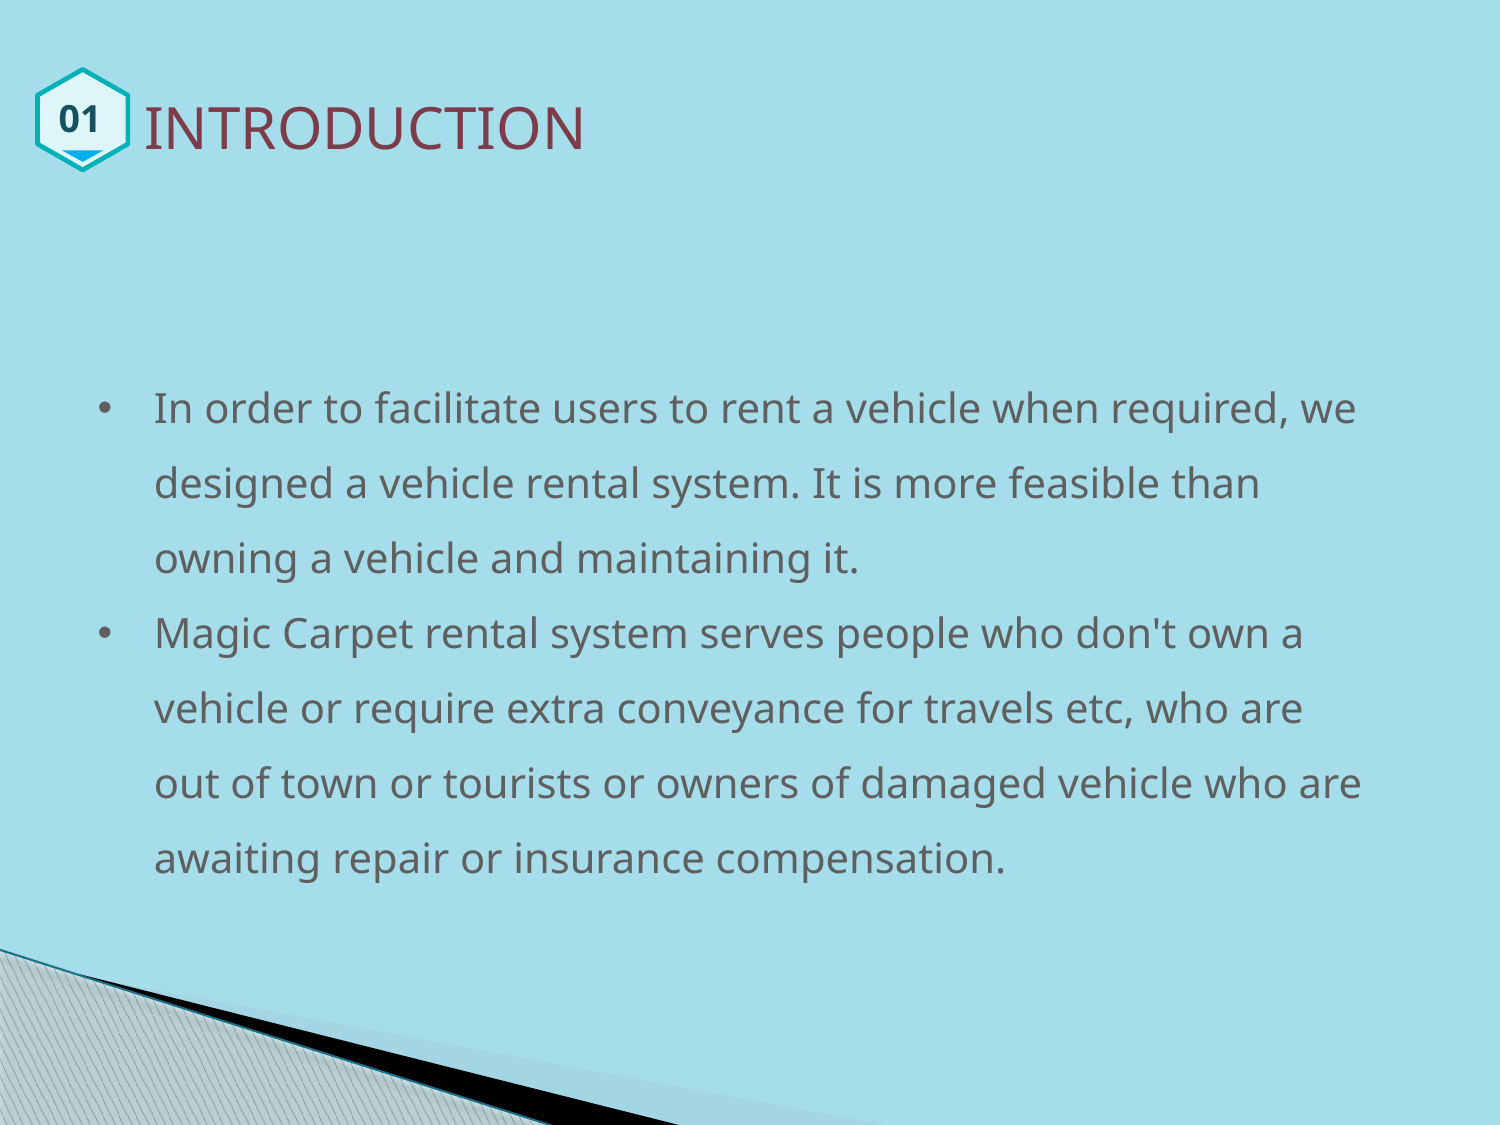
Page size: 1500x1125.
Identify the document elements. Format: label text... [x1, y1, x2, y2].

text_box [37, 69, 129, 171]
text_box In order to facilitate users to rent a vehicle when required, we designed a vehicle rental system. It is more feasible than owning a vehicle and maintaining it. Magic Carpet rental system serves people who don't own a vehicle or require extra conveyance for travels etc, who are out of town or tourists or owners of damaged vehicle who are awaiting repair or insurance​ ​compensation. [82, 349, 1396, 890]
text_box INTRODUCTION [132, 84, 930, 169]
